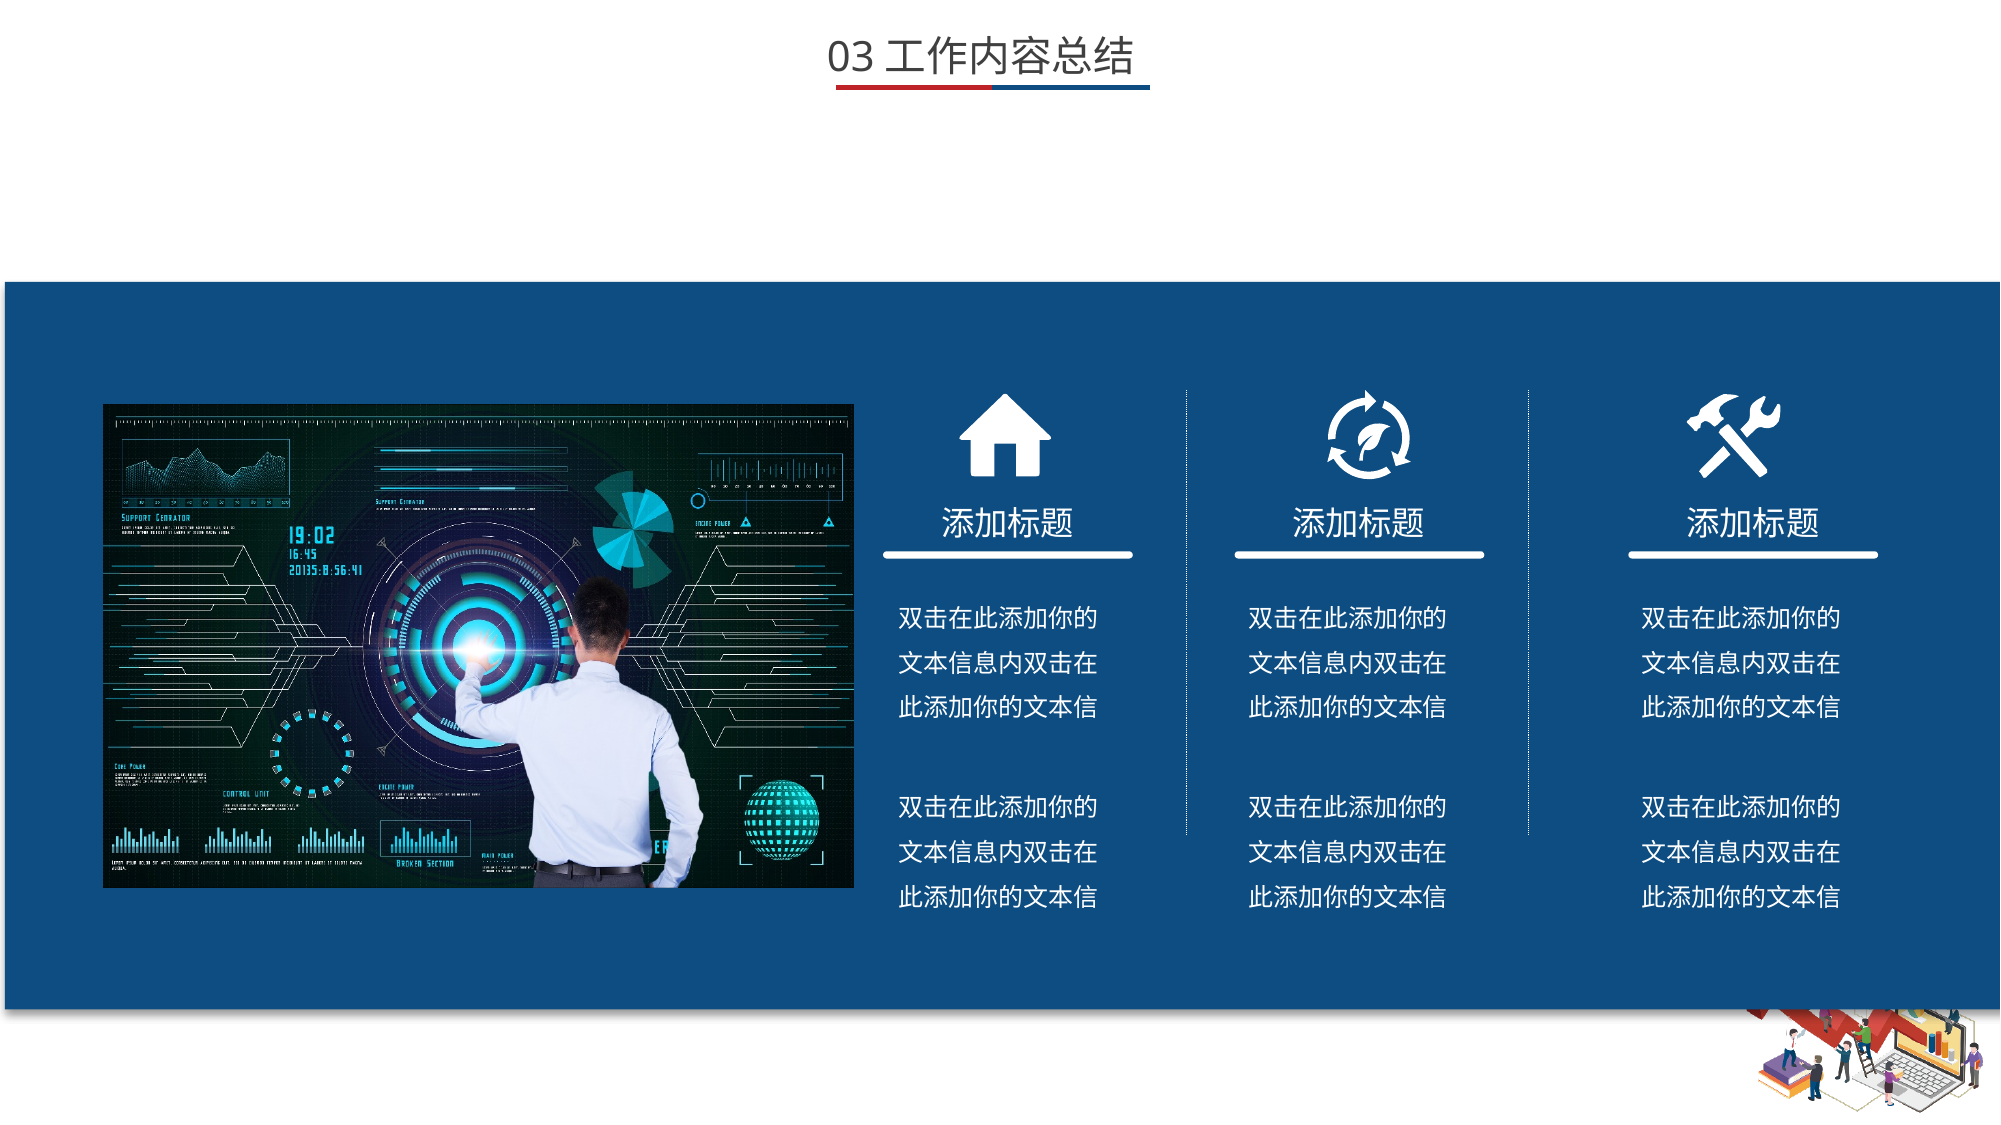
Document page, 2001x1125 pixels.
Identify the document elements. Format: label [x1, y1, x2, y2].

picture [1733, 921, 2001, 1125]
text_box [811, 21, 1173, 88]
text_box [1214, 389, 1504, 964]
text_box [4, 281, 2000, 1010]
text_box [863, 392, 1152, 964]
text_box [1608, 393, 1898, 964]
picture [102, 403, 854, 888]
